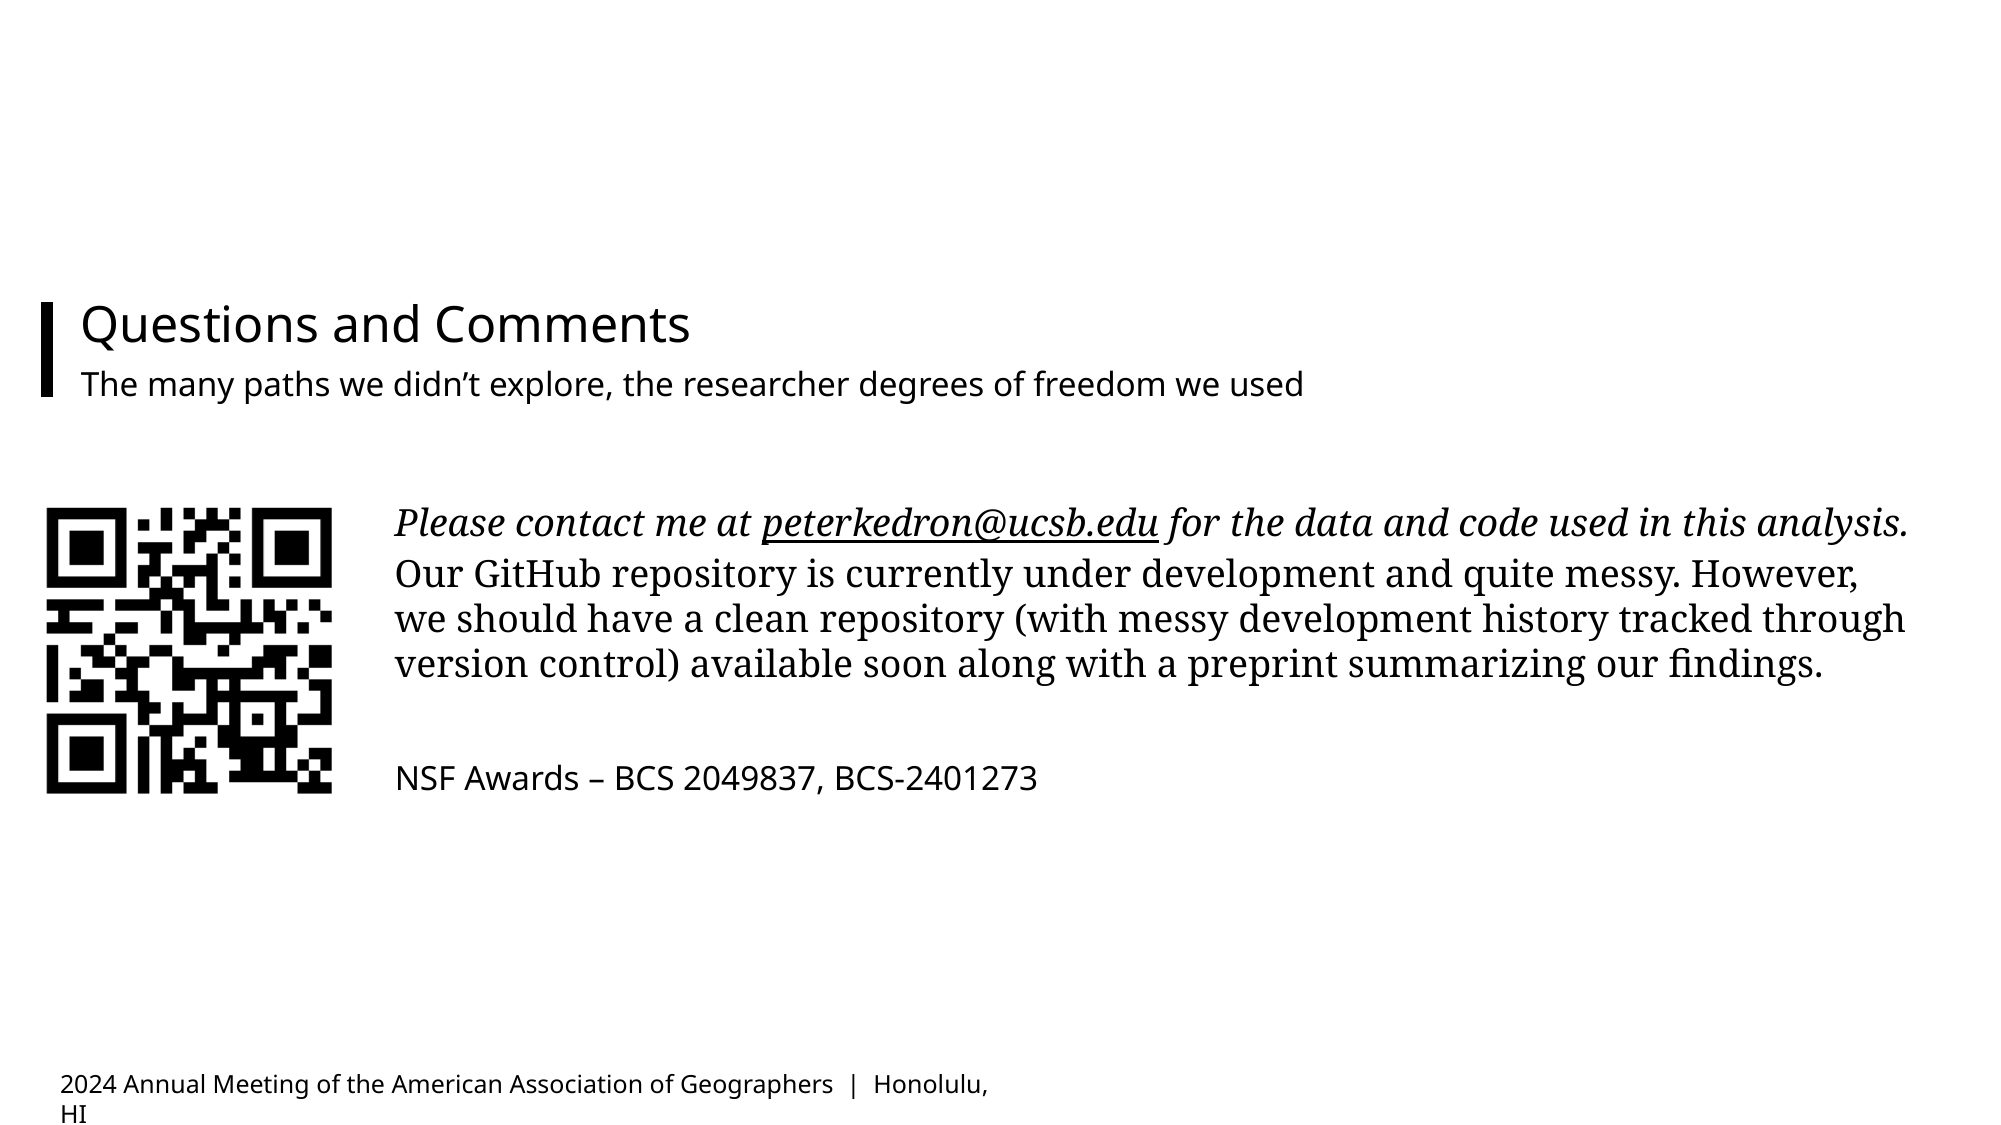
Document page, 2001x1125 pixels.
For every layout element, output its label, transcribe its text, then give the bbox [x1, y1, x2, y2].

text_box Please contact me at peterkedron@ucsb.edu for the data and code used in this analysis. Our GitHub repository is currently under development and quite messy. However, we should have a clean repository (with messy development history tracked through version control) available soon along with a preprint summarizing our findings. [383, 491, 1931, 693]
text_box The many paths we didn’t explore, the researcher degrees of freedom we used [65, 360, 1654, 411]
text_box NSF Awards – BCS 2049837, BCS-2401273 [383, 749, 1949, 805]
text_box Questions and Comments [65, 284, 1793, 360]
text_box 2024 Annual Meeting of the American Association of Geographers | Honolulu, HI [44, 1060, 1031, 1125]
picture [0, 461, 380, 842]
